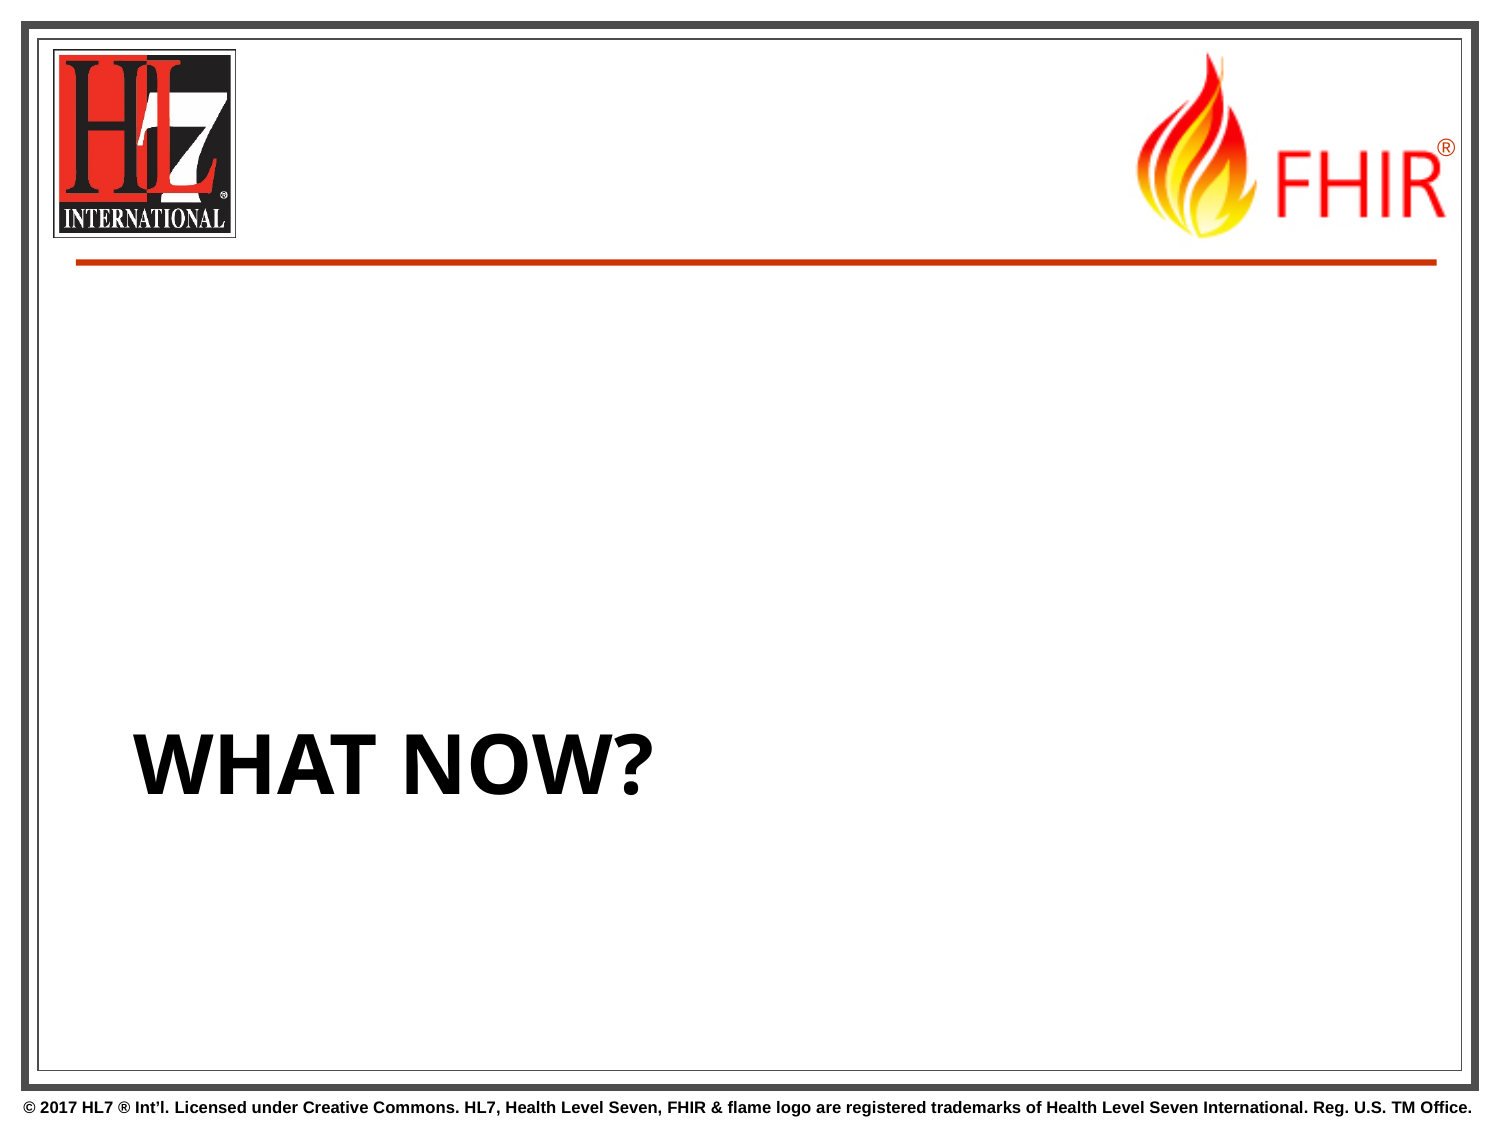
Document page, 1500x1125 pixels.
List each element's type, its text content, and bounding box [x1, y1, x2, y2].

title What now? [118, 722, 1394, 947]
picture [53, 49, 236, 238]
picture [1124, 42, 1458, 249]
